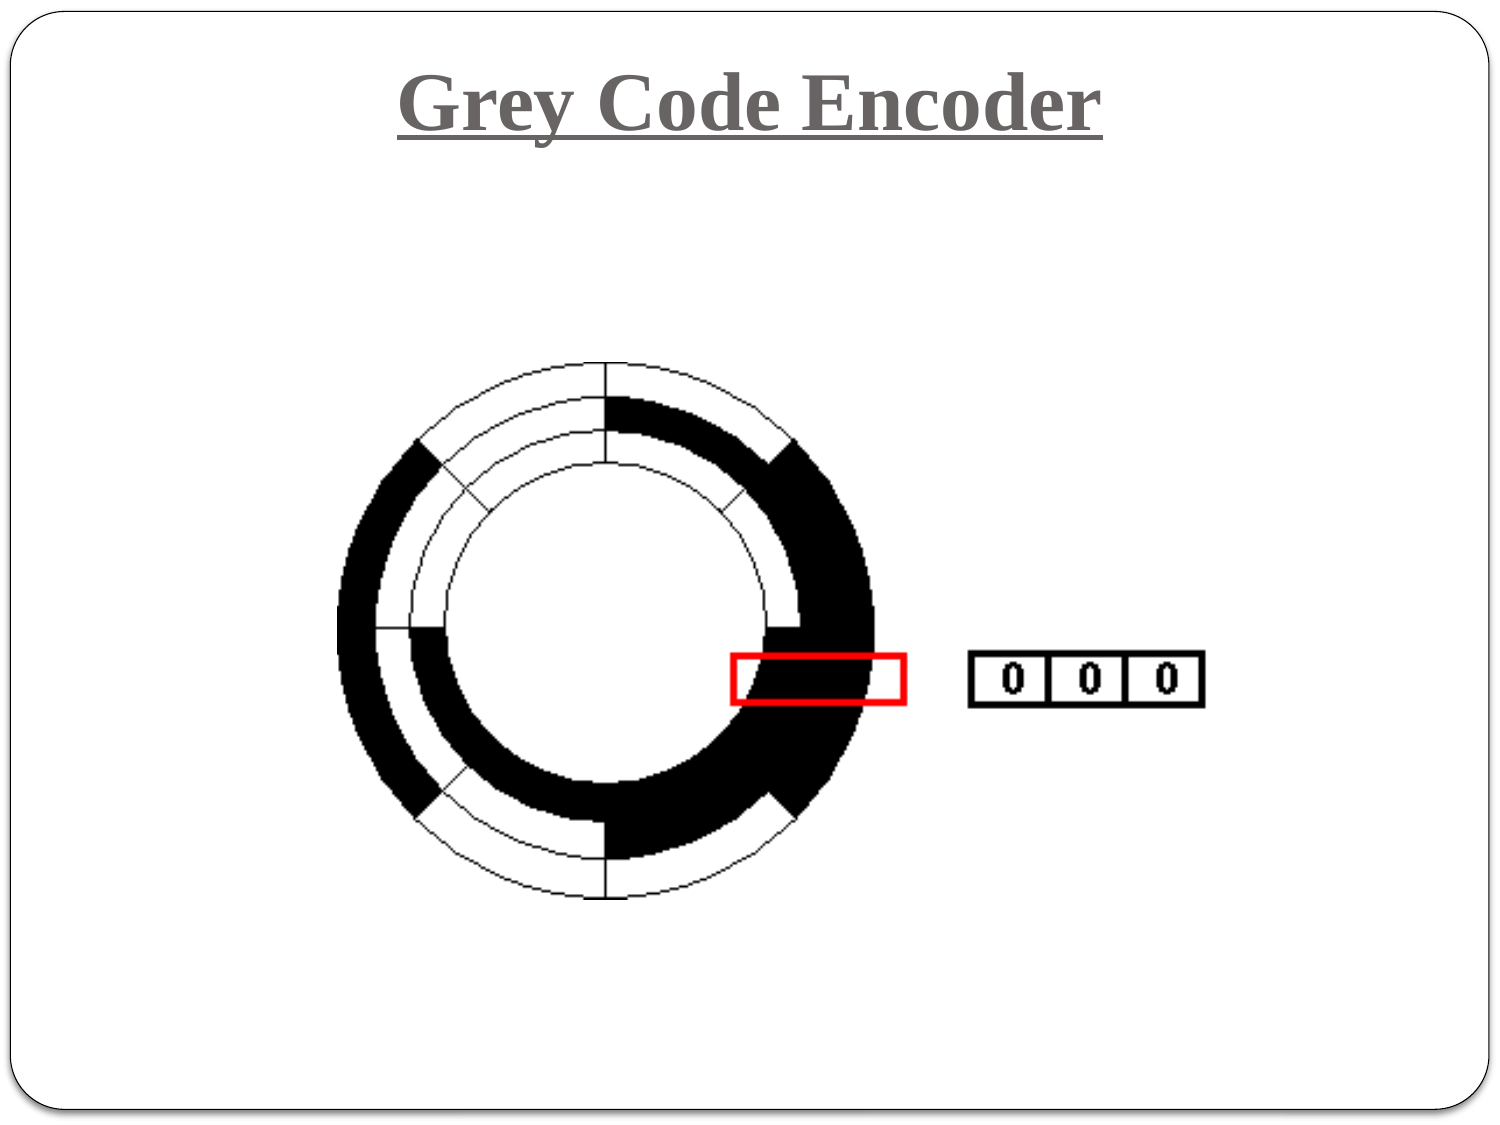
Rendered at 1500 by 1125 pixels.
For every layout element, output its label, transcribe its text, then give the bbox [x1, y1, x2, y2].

title Grey Code Encoder [0, 0, 1500, 163]
picture [337, 362, 1269, 901]
